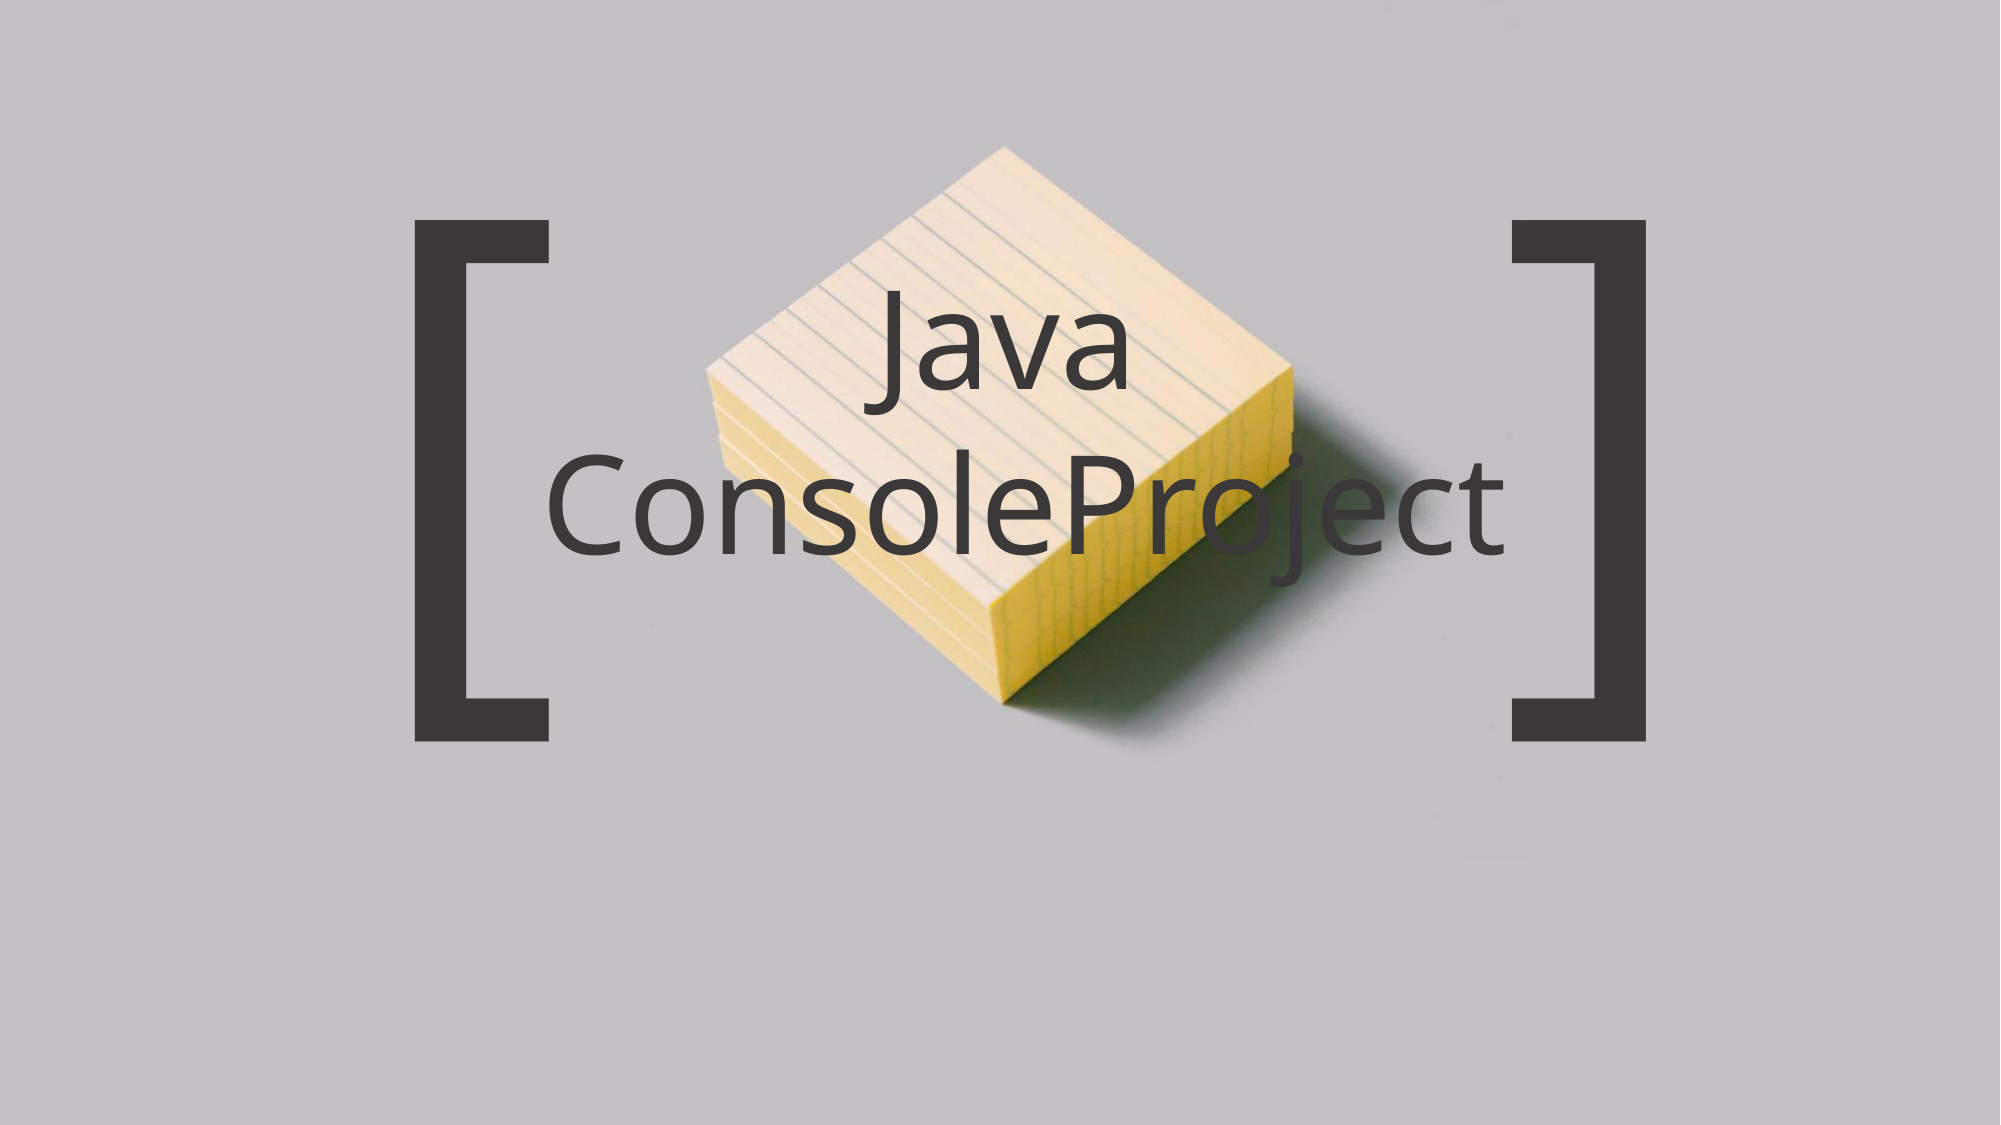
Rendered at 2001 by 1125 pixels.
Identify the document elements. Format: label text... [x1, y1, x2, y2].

text_box [ ] [128, 42, 496, 775]
text_box [ ] [1533, 42, 1934, 775]
picture [501, 0, 1528, 859]
